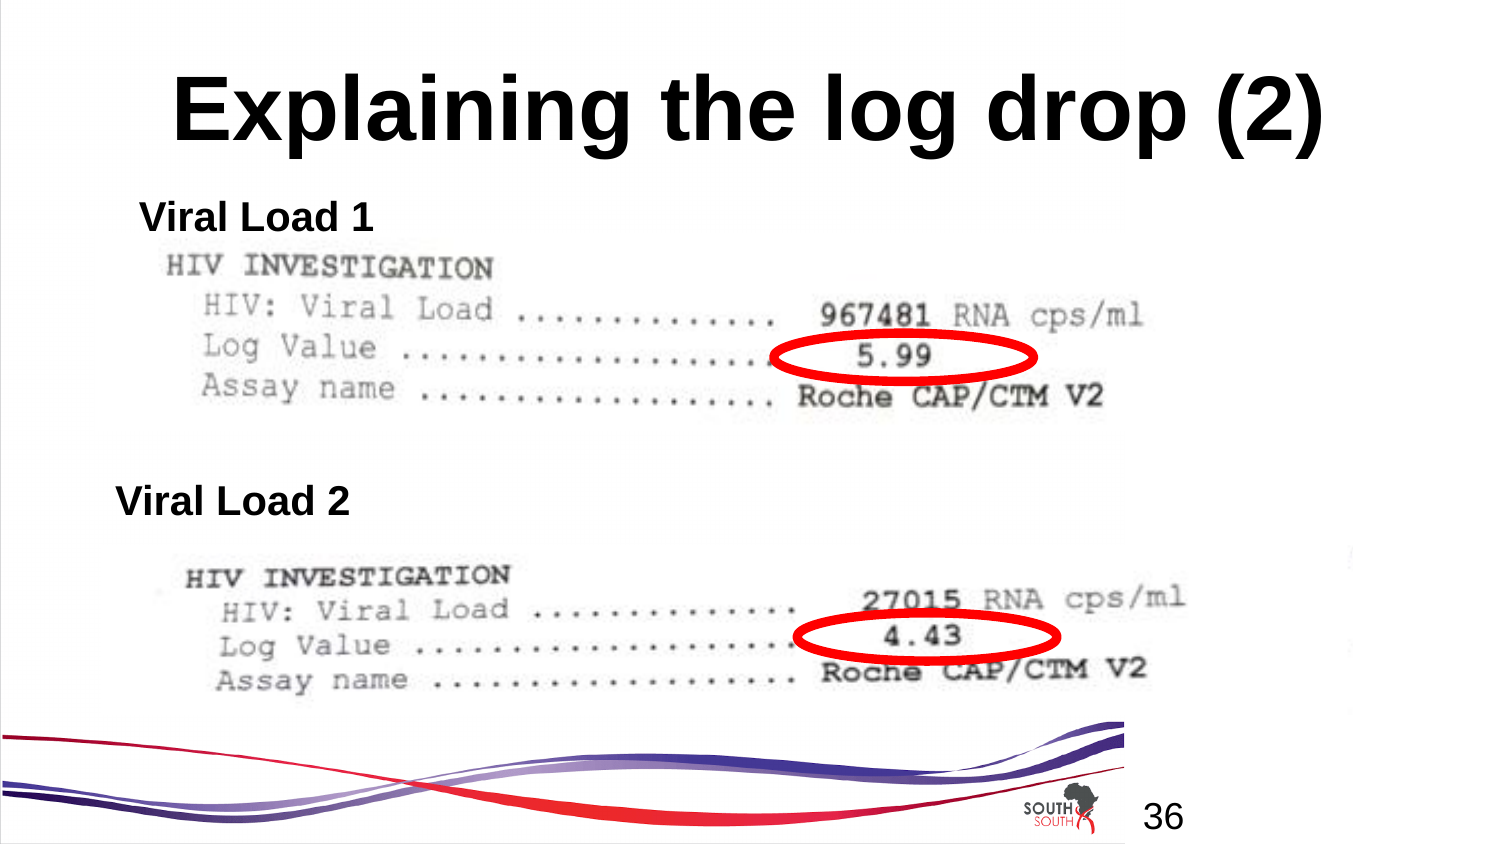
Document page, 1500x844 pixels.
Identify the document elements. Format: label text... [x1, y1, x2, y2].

text_box Viral Load 1 [123, 182, 502, 232]
picture [0, 0, 1353, 844]
text_box Viral Load 2 [100, 466, 479, 532]
title Explaining the log drop (2) [75, 33, 1425, 175]
slide_number ‹#› [1127, 784, 1478, 830]
